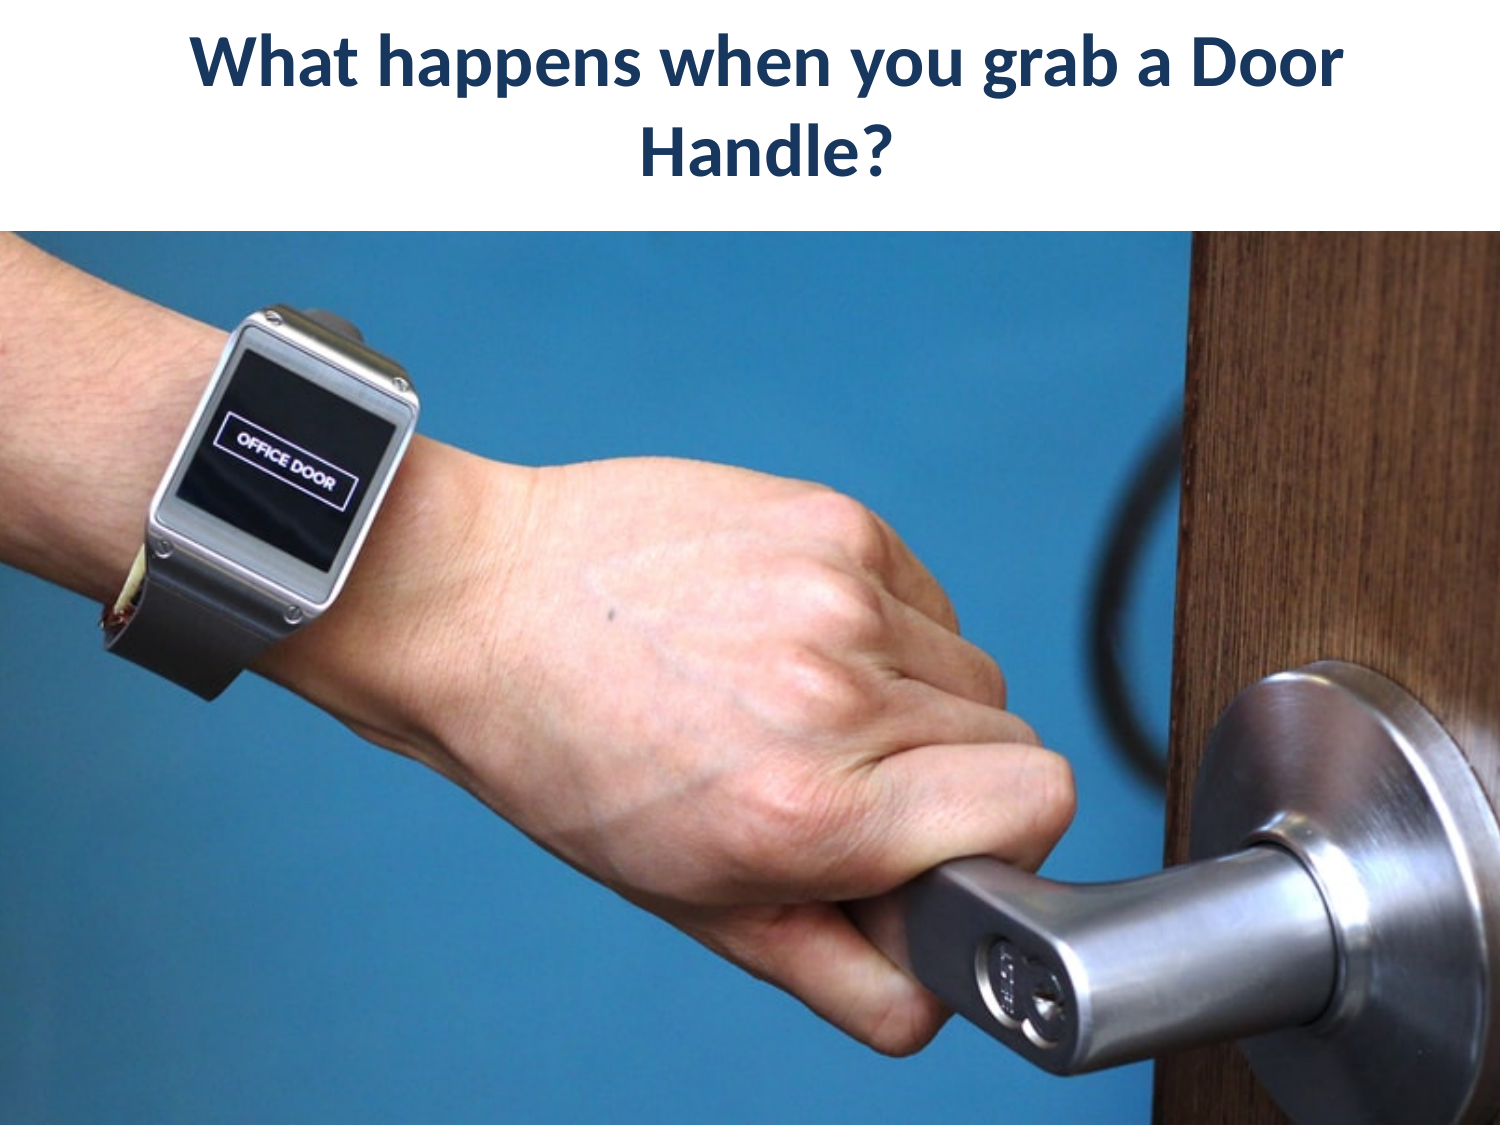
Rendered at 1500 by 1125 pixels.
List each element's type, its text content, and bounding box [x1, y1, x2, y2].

text_box What happens when you grab a Door Handle? [92, 4, 1443, 192]
picture [0, 231, 1500, 1125]
